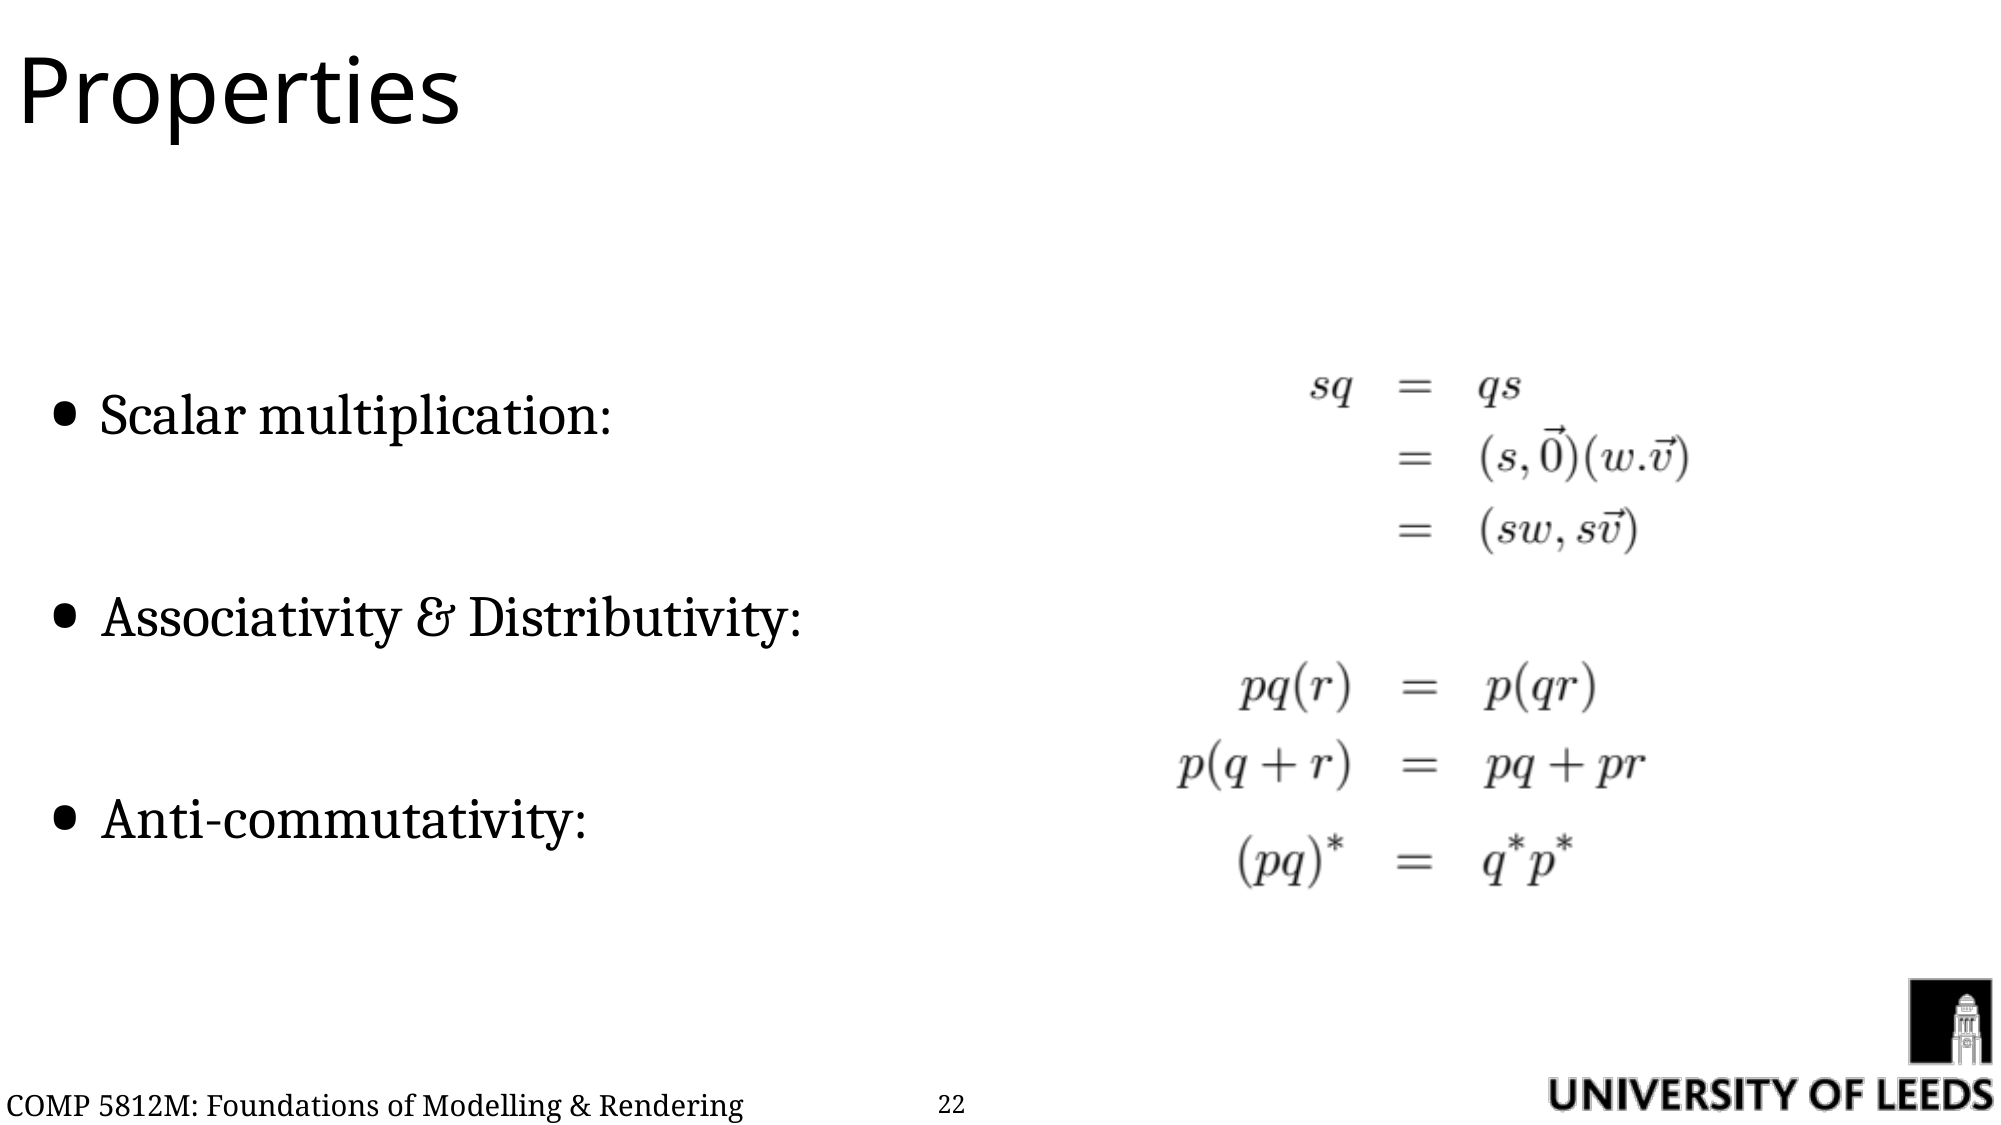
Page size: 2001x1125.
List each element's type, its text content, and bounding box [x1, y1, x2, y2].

title Properties [1, 5, 2000, 180]
list Scalar multiplication: Associativity & Distributivity: Anti-commutativity: [1, 180, 2000, 1055]
picture [1191, 812, 1610, 911]
picture [1543, 1055, 2000, 1125]
picture [1274, 355, 1727, 577]
picture [1165, 641, 1654, 797]
